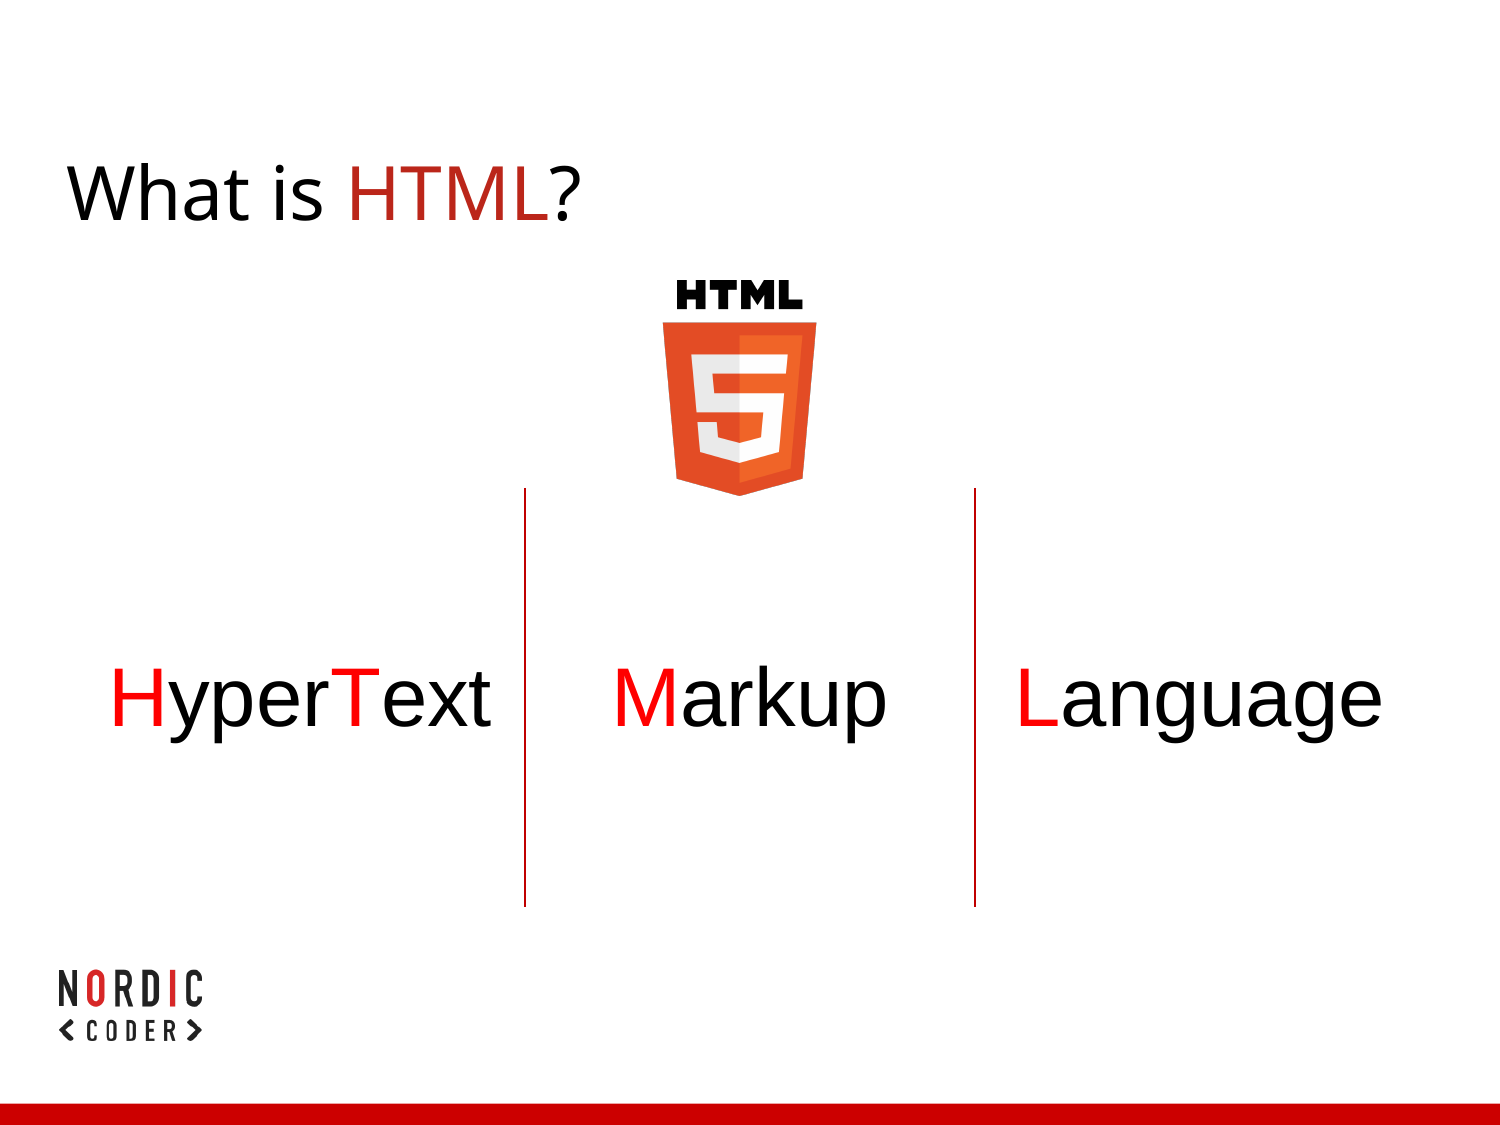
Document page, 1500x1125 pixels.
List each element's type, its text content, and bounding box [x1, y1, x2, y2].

title What is HTML? [50, 68, 1450, 252]
picture [631, 279, 848, 497]
picture [50, 968, 209, 1041]
table_header Language [976, 490, 1423, 905]
table_header Markup [526, 490, 974, 905]
table_header HyperText [76, 490, 524, 905]
